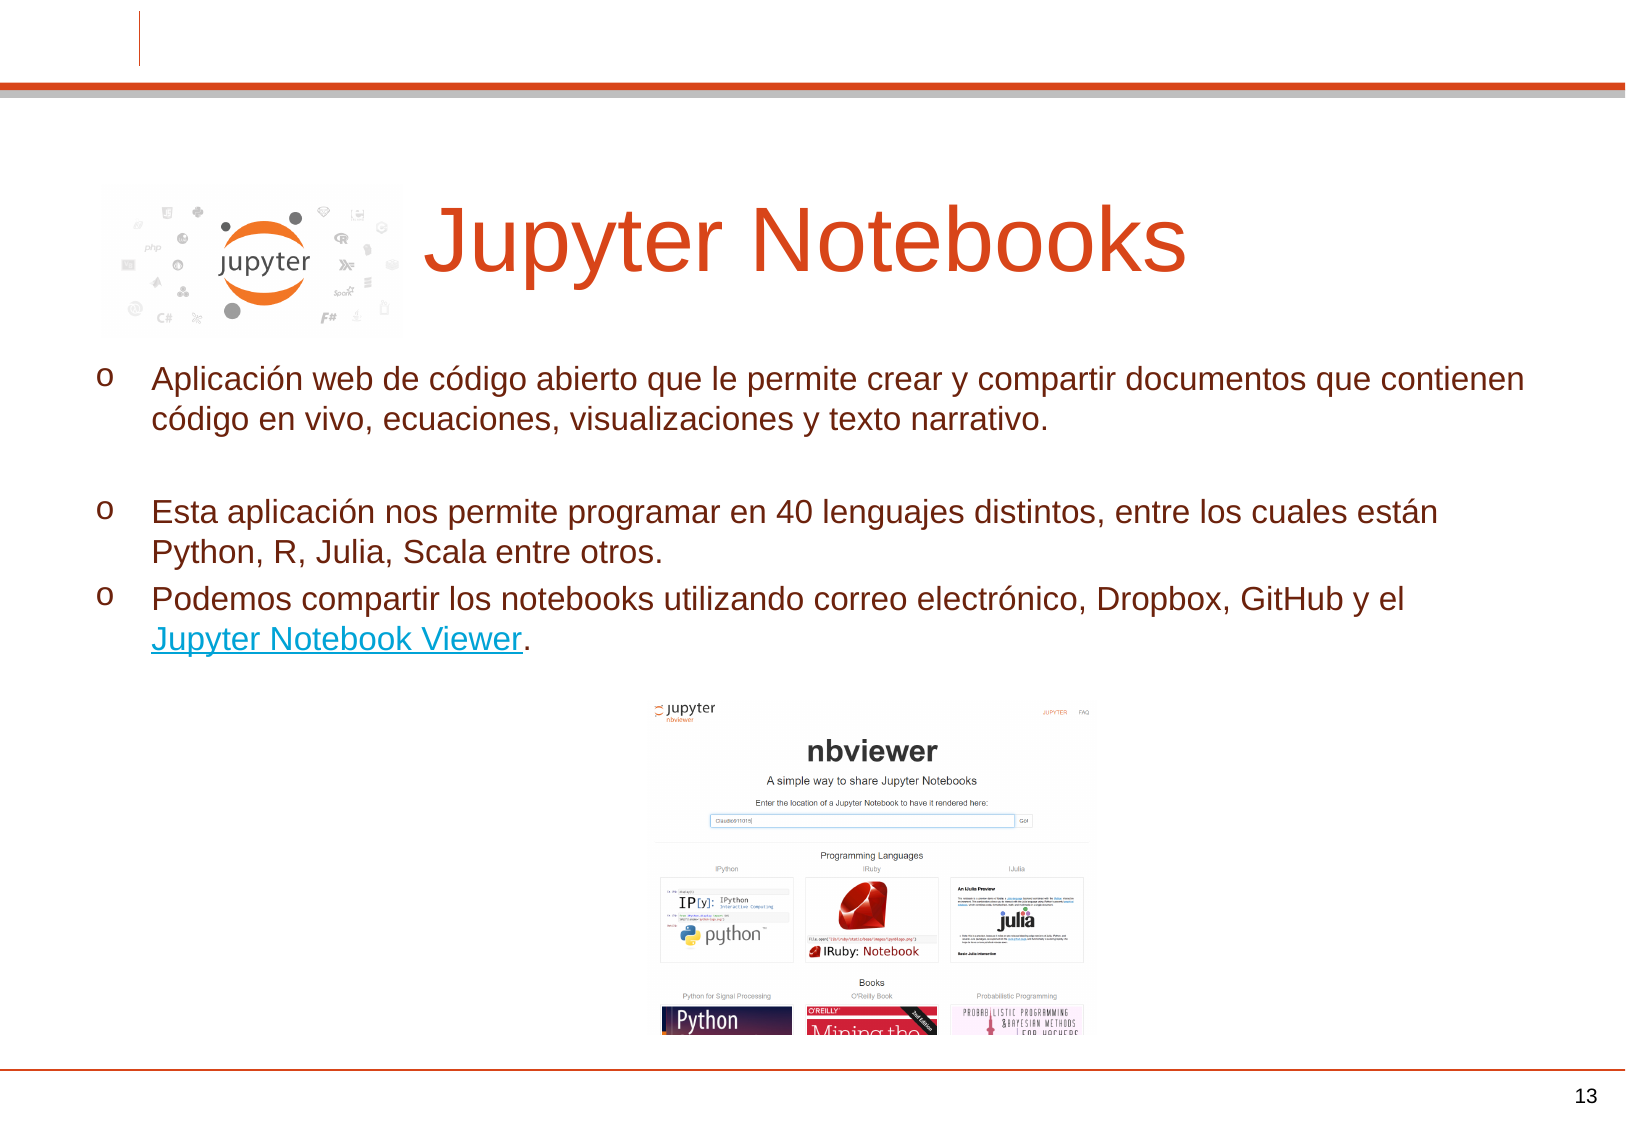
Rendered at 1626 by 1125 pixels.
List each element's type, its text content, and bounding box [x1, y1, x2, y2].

picture [100, 184, 403, 339]
slide_number ‹#› [1438, 1074, 1613, 1125]
picture [646, 700, 1097, 1036]
list Aplicación web de código abierto que le permite crear y compartir documentos que contienen código en vivo, ecuaciones, visualizaciones y texto narrativo. Esta aplicación nos permite programar en 40 lenguajes distintos, entre los cuales están Python, R, Julia, Scala entre otros. Podemos compartir los notebooks utilizando correo electrónico, Dropbox, GitHub y el Jupyter Notebook Viewer. [80, 349, 1545, 1012]
title Jupyter Notebooks [80, 172, 1534, 327]
